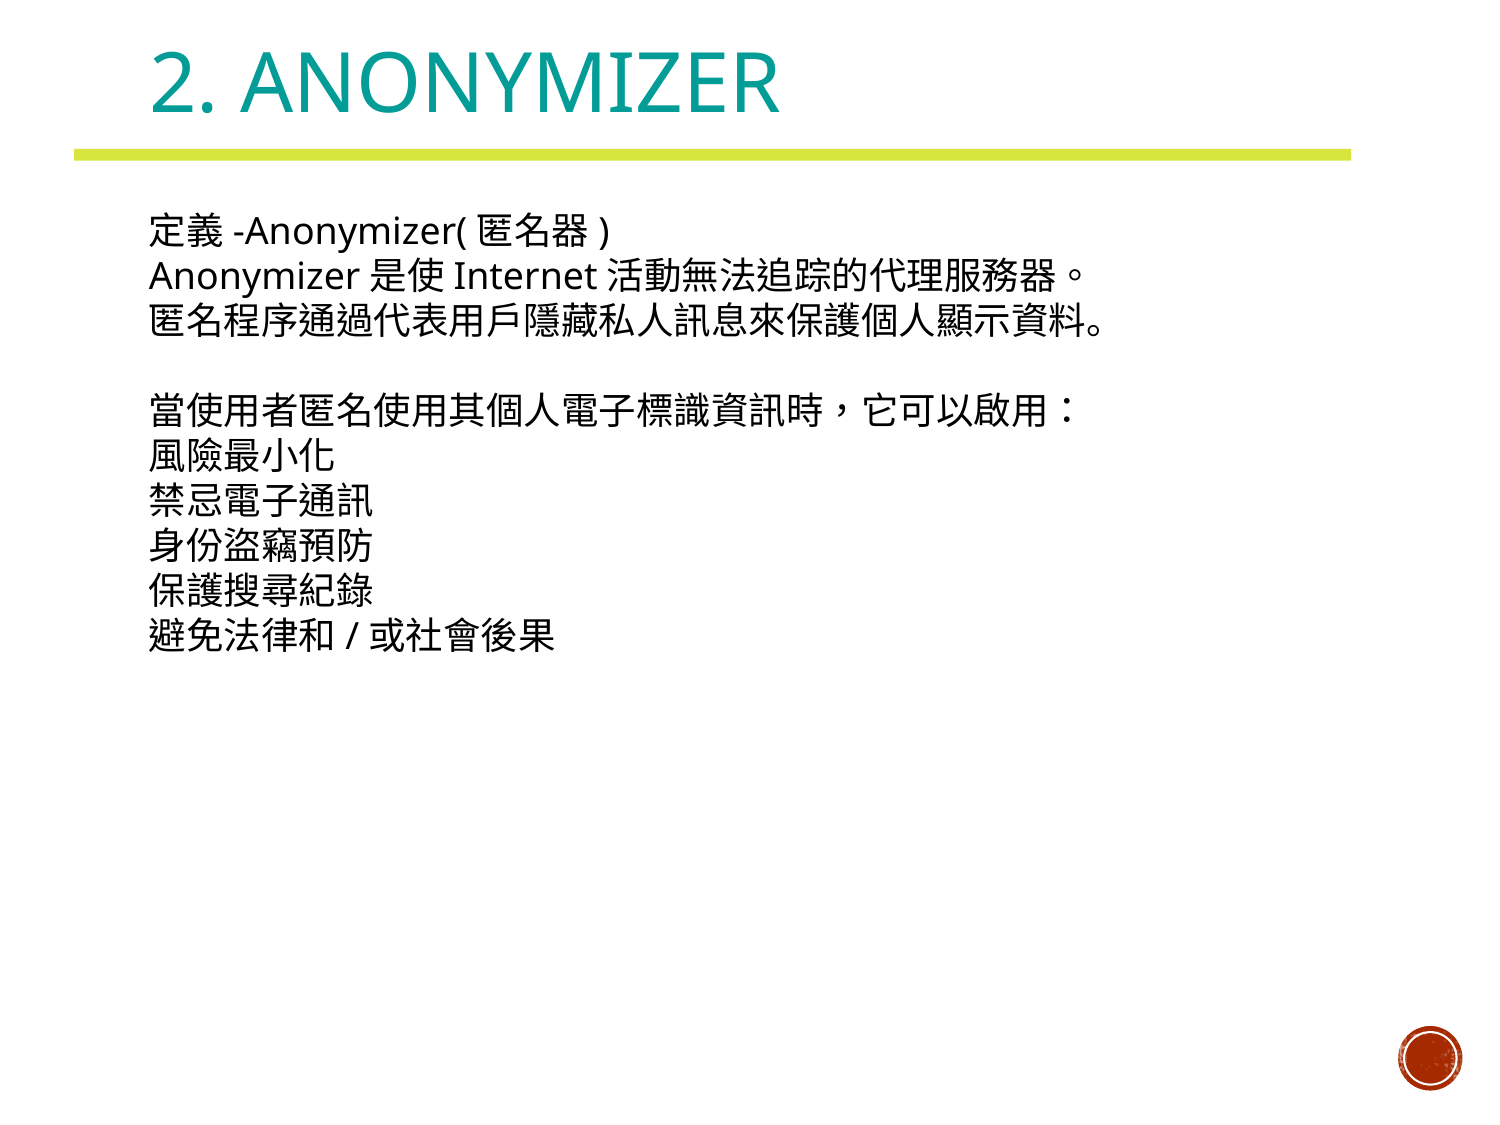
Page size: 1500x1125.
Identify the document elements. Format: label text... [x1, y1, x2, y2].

text_box 定義-Anonymizer(匿名器) Anonymizer是使Internet活動無法追踪的代理服務器。匿名程序通過代表用戶隱藏私人訊息來保護個人顯示資料。 當使用者匿名使用其個人電子標識資訊時，它可以啟用： 風險最小化 禁忌電子通訊 身份盜竊預防 保護搜尋紀錄 避免法律和/或社會後果 [134, 199, 1140, 665]
title 2. Anonymizer [134, 21, 1483, 149]
